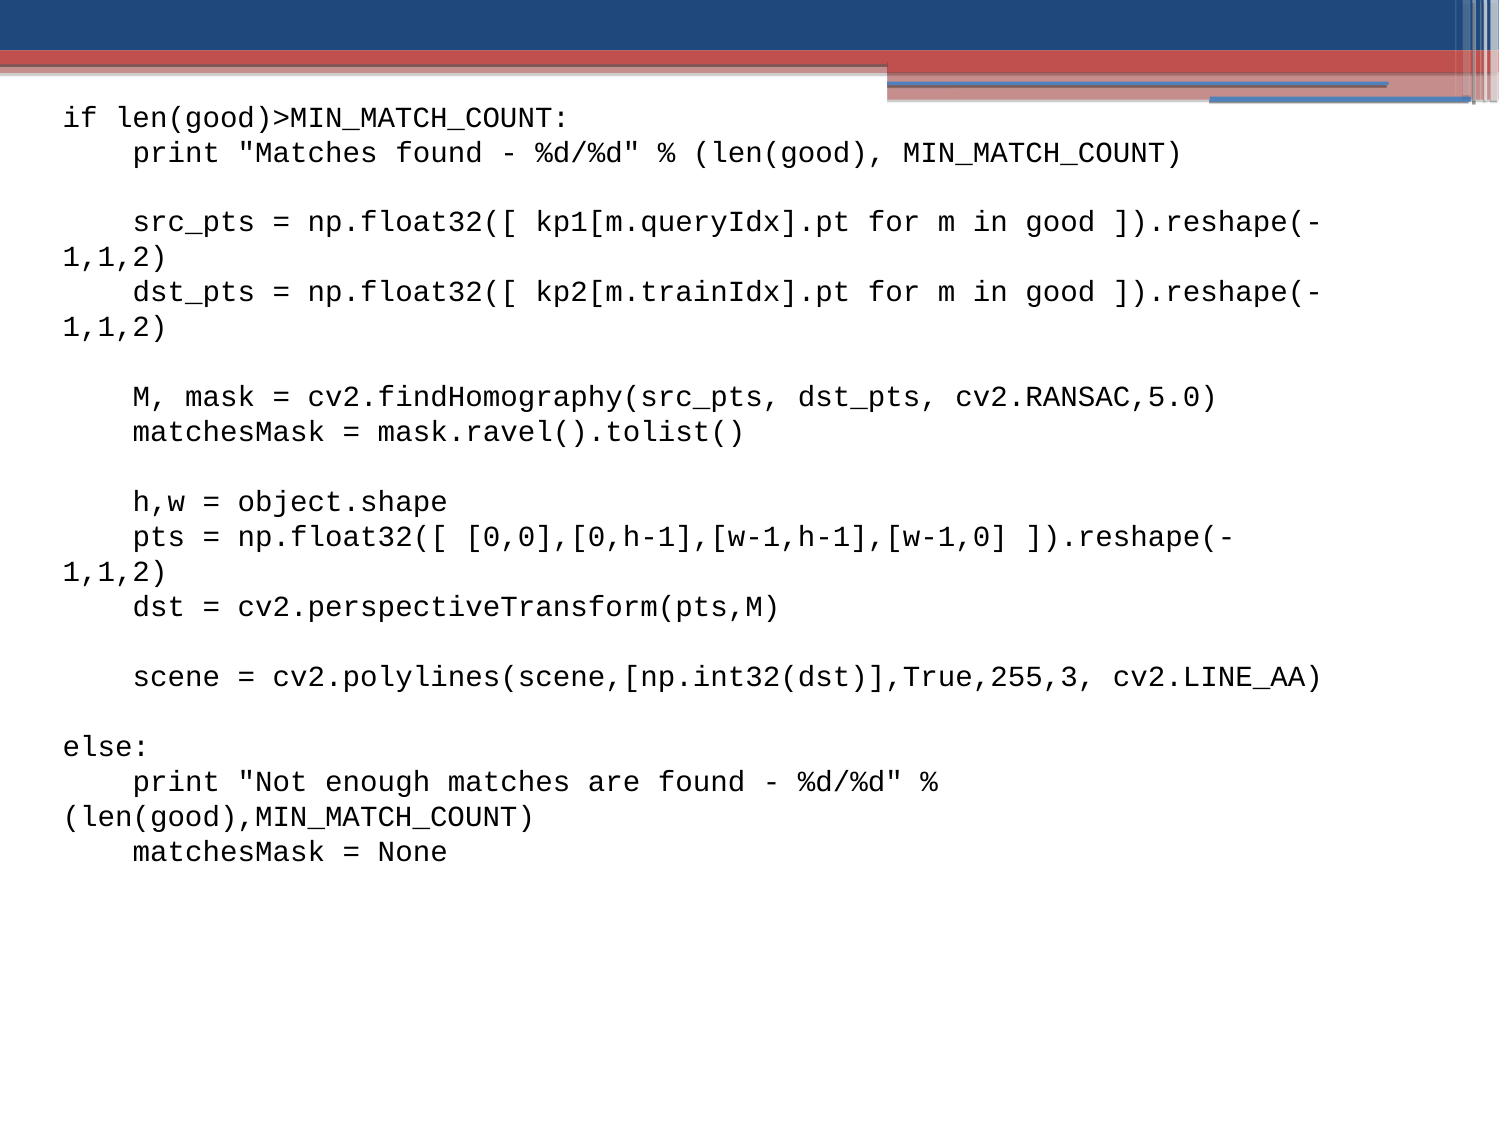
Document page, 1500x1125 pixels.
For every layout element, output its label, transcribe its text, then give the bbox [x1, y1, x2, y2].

text_box if len(good)>MIN_MATCH_COUNT: print "Matches found - %d/%d" % (len(good), MIN_MATCH_COUNT) src_pts = np.float32([ kp1[m.queryIdx].pt for m in good ]).reshape(-1,1,2) dst_pts = np.float32([ kp2[m.trainIdx].pt for m in good ]).reshape(-1,1,2) M, mask = cv2.findHomography(src_pts, dst_pts, cv2.RANSAC,5.0) matchesMask = mask.ravel().tolist() h,w = object.shape pts = np.float32([ [0,0],[0,h-1],[w-1,h-1],[w-1,0] ]).reshape(-1,1,2) dst = cv2.perspectiveTransform(pts,M) scene = cv2.polylines(scene,[np.int32(dst)],True,255,3, cv2.LINE_AA) else: print "Not enough matches are found - %d/%d" % (len(good),MIN_MATCH_COUNT) matchesMask = None [47, 90, 1355, 897]
